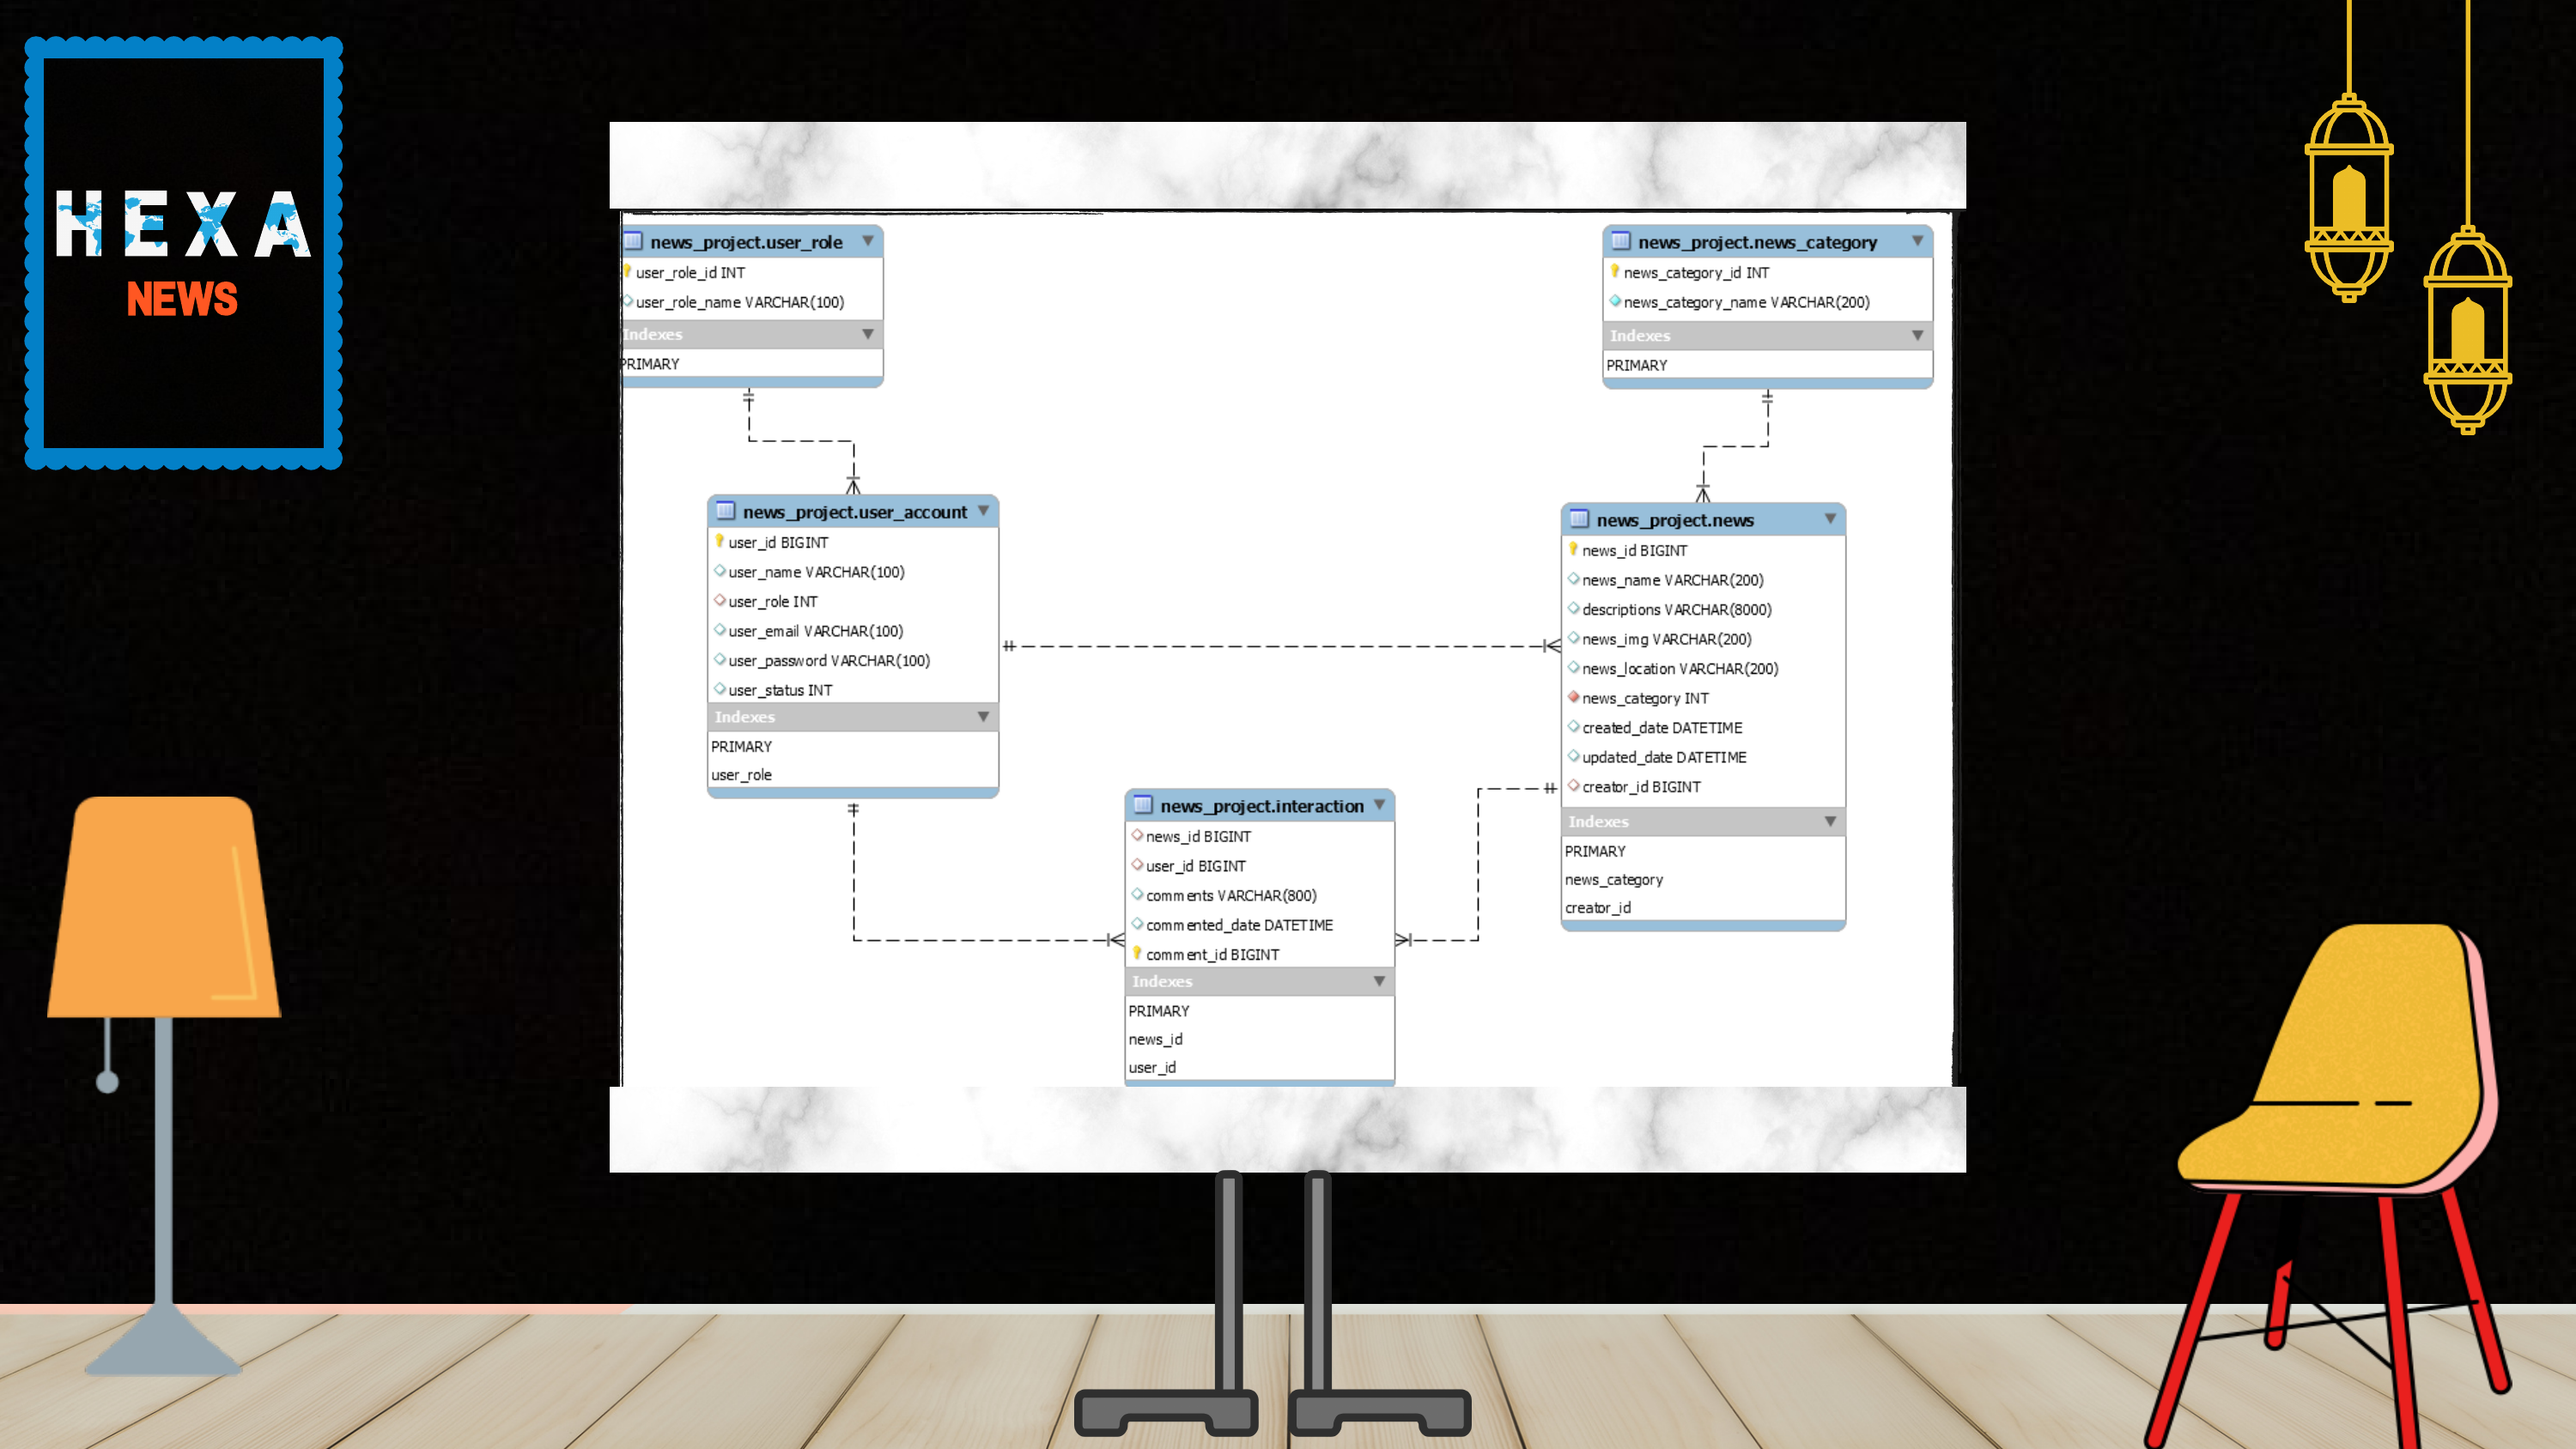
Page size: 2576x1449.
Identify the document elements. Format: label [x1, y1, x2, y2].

text_box [176, 281, 213, 316]
text_box [253, 191, 312, 258]
text_box [128, 281, 152, 316]
text_box [125, 190, 168, 257]
text_box [184, 191, 239, 257]
text_box [56, 190, 102, 257]
text_box [609, 218, 1967, 1086]
text_box [24, 35, 344, 471]
text_box [153, 281, 175, 316]
text_box [214, 281, 238, 316]
picture [0, 0, 2576, 1449]
